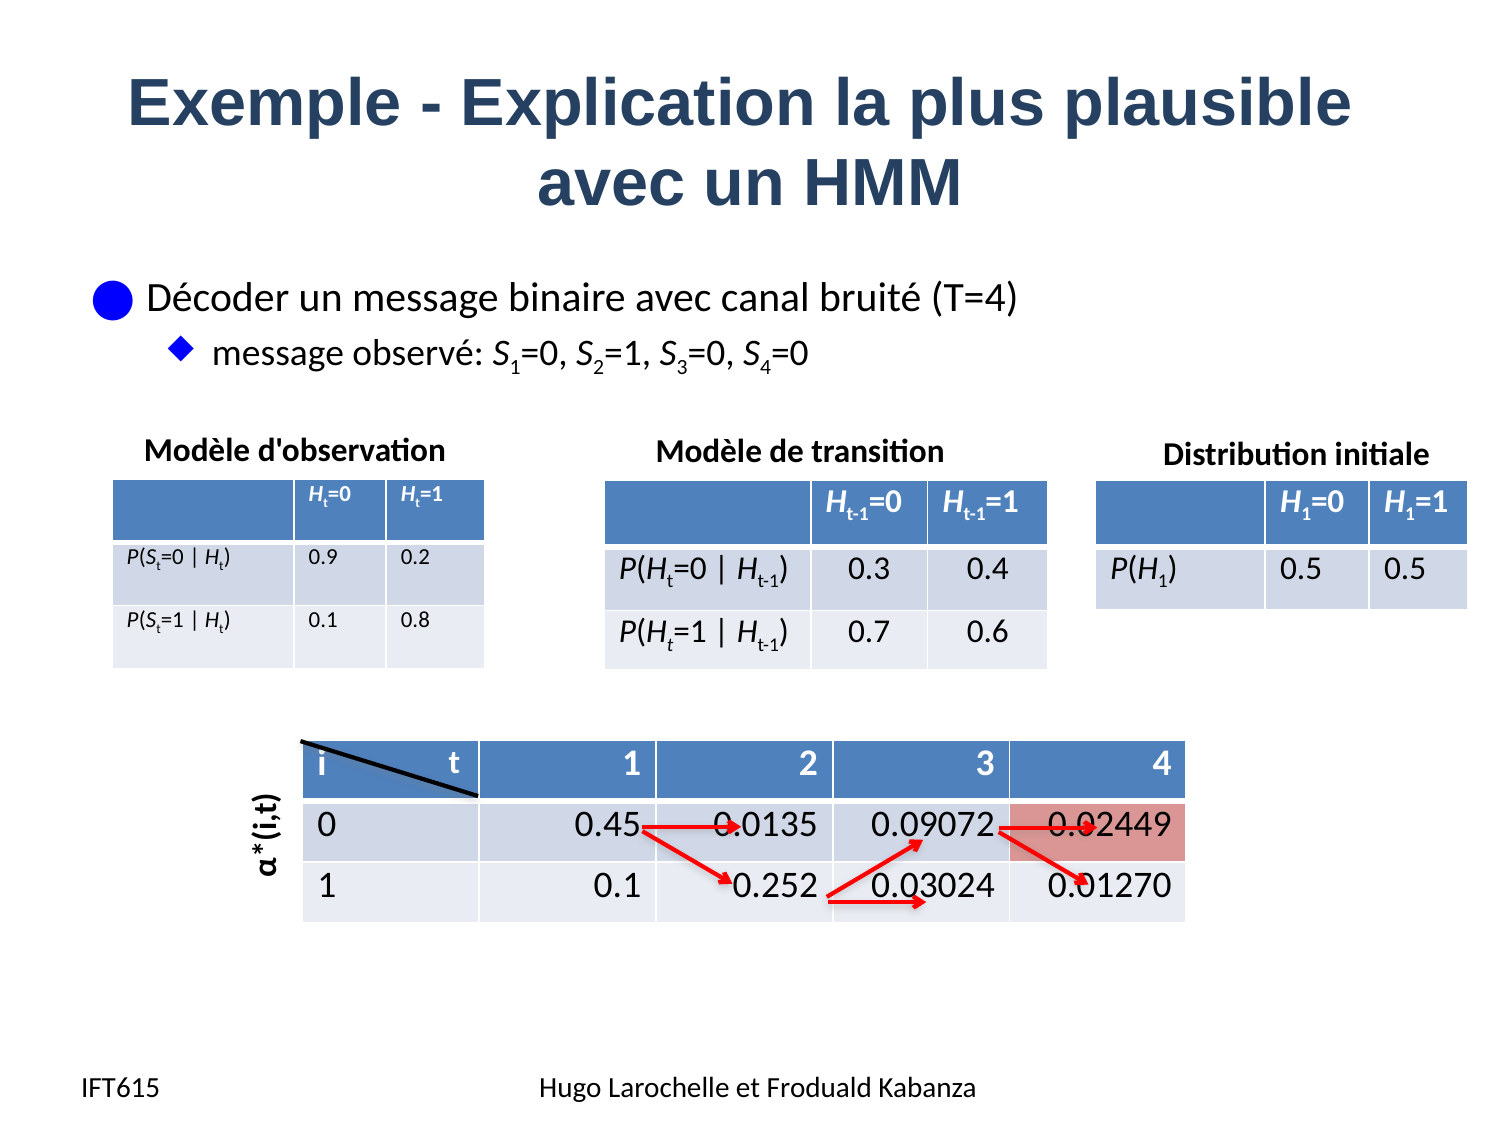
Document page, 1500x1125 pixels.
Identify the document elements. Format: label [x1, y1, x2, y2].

table_header [928, 481, 1047, 544]
table_header [113, 480, 293, 540]
table_cell [295, 606, 385, 668]
text_box [640, 421, 1042, 477]
table_cell [657, 804, 832, 861]
table_cell [657, 863, 832, 922]
text_box [642, 830, 733, 885]
text_box [998, 831, 1089, 885]
list [75, 262, 1425, 1005]
table_header [605, 481, 810, 544]
table_header [1370, 481, 1467, 544]
table_cell [1370, 550, 1467, 609]
table_header [812, 481, 927, 544]
table_cell [812, 611, 927, 669]
table_cell [113, 545, 293, 605]
table_cell [387, 606, 484, 668]
table_cell [928, 611, 1047, 669]
table_cell [303, 863, 478, 922]
table_cell [605, 550, 810, 610]
table_header [1096, 481, 1264, 544]
footer [520, 1056, 996, 1117]
table_cell [605, 611, 810, 669]
table_cell [295, 545, 385, 605]
table_cell [834, 863, 1009, 922]
table_header [834, 741, 1009, 798]
table_header [295, 480, 385, 540]
text_box [1148, 424, 1500, 480]
slide_number [66, 1056, 356, 1117]
text_box [235, 745, 290, 892]
table_cell [928, 550, 1047, 610]
table_cell [1010, 863, 1185, 922]
table_header [657, 741, 832, 798]
table_cell [113, 606, 293, 668]
table_cell [1096, 550, 1264, 609]
text_box [826, 839, 924, 898]
text_box [129, 420, 490, 476]
table_cell [387, 545, 484, 605]
table_cell [1266, 550, 1368, 609]
table_cell [480, 863, 655, 922]
table_cell [1010, 804, 1185, 861]
table_cell [480, 804, 655, 861]
table_cell [812, 550, 927, 610]
table_header [1010, 741, 1185, 798]
text_box [300, 732, 479, 797]
table_header [387, 480, 484, 540]
table_cell [303, 804, 478, 861]
title [75, 45, 1425, 233]
table_header [1266, 481, 1368, 544]
table_header [480, 741, 655, 798]
table_cell [834, 804, 1009, 861]
